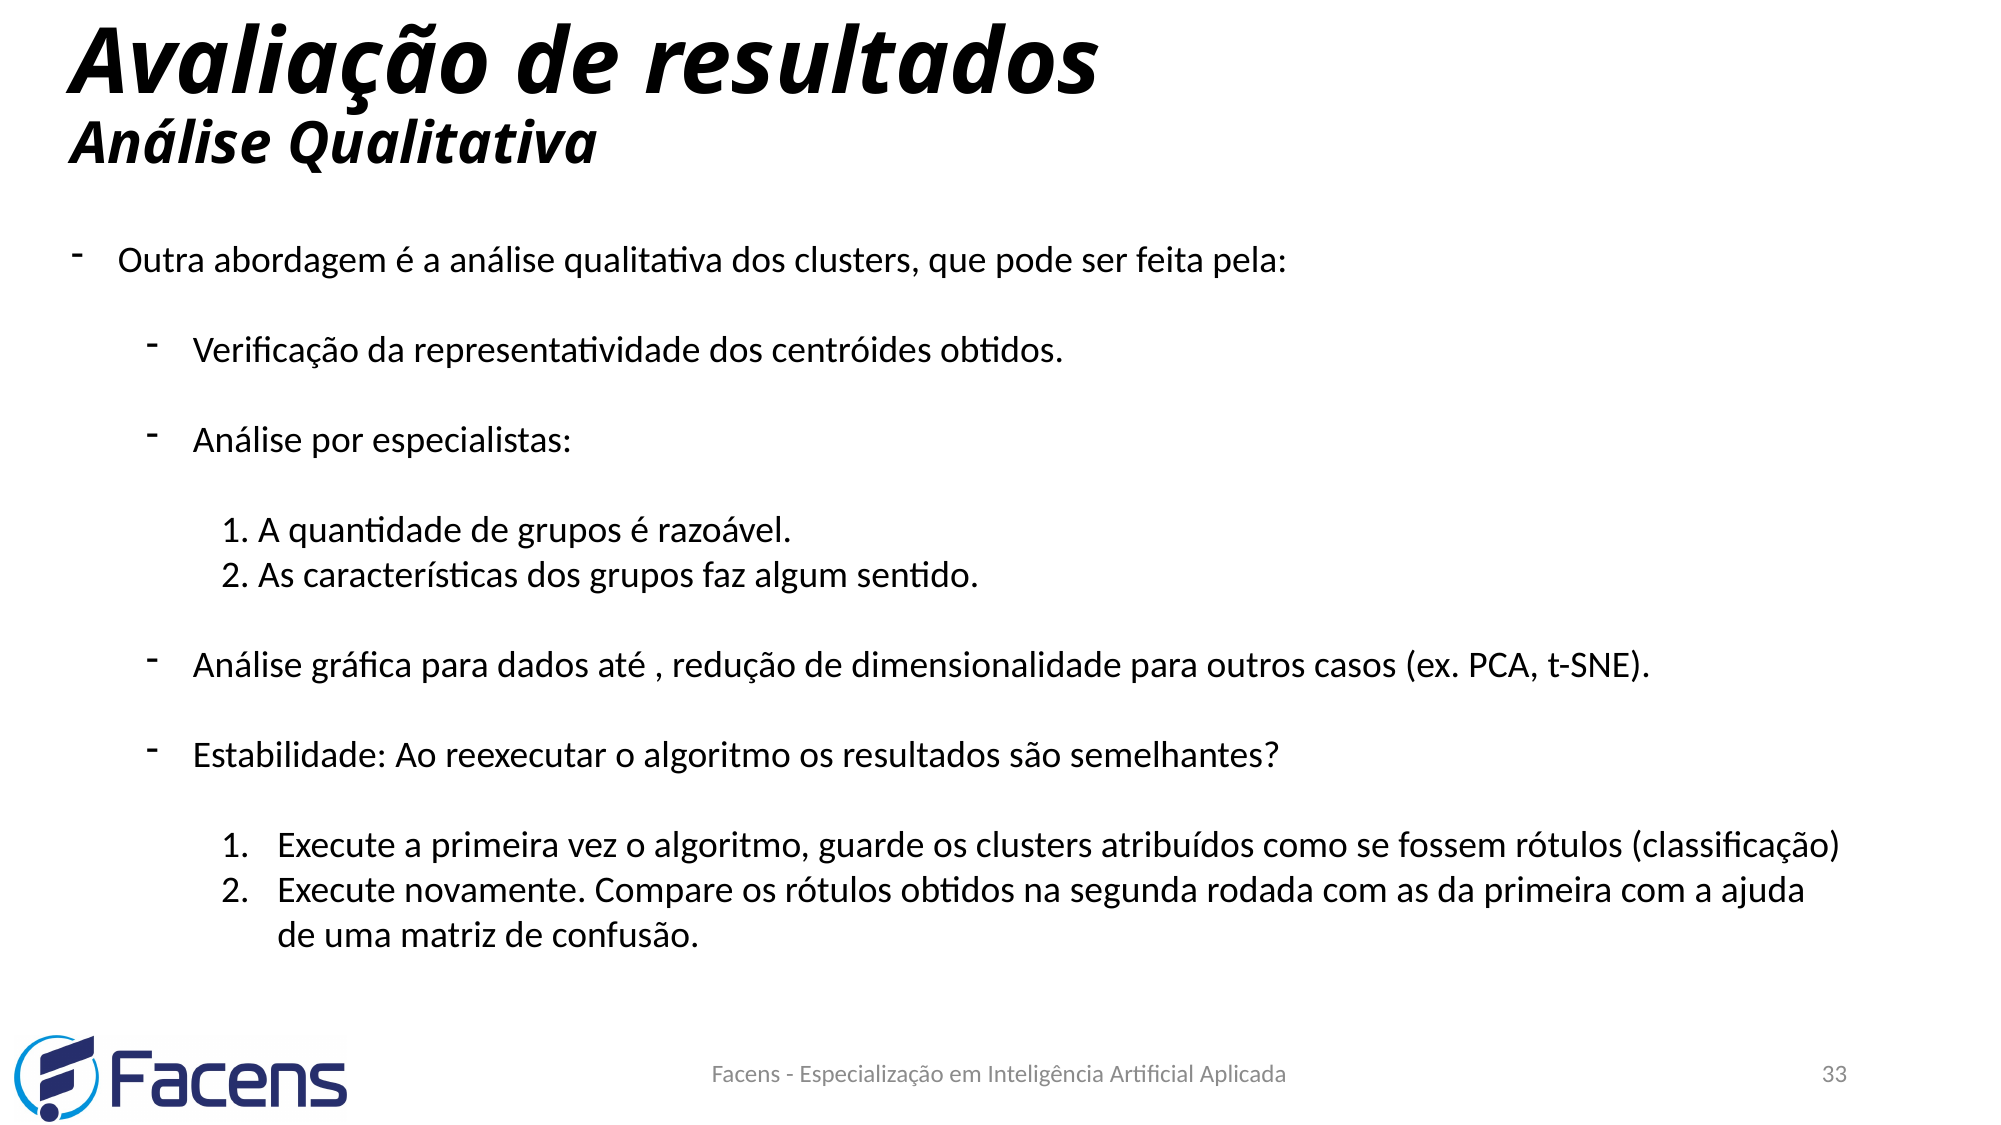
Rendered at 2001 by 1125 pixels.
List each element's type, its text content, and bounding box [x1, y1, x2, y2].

title Avaliação de resultados Análise Qualitativa [56, 0, 1782, 204]
picture [14, 1035, 48, 1069]
picture [14, 1035, 347, 1122]
footer Facens - Especialização em Inteligência Artificial Aplicada [662, 1042, 1338, 1103]
slide_number 33 [1412, 1042, 1863, 1103]
